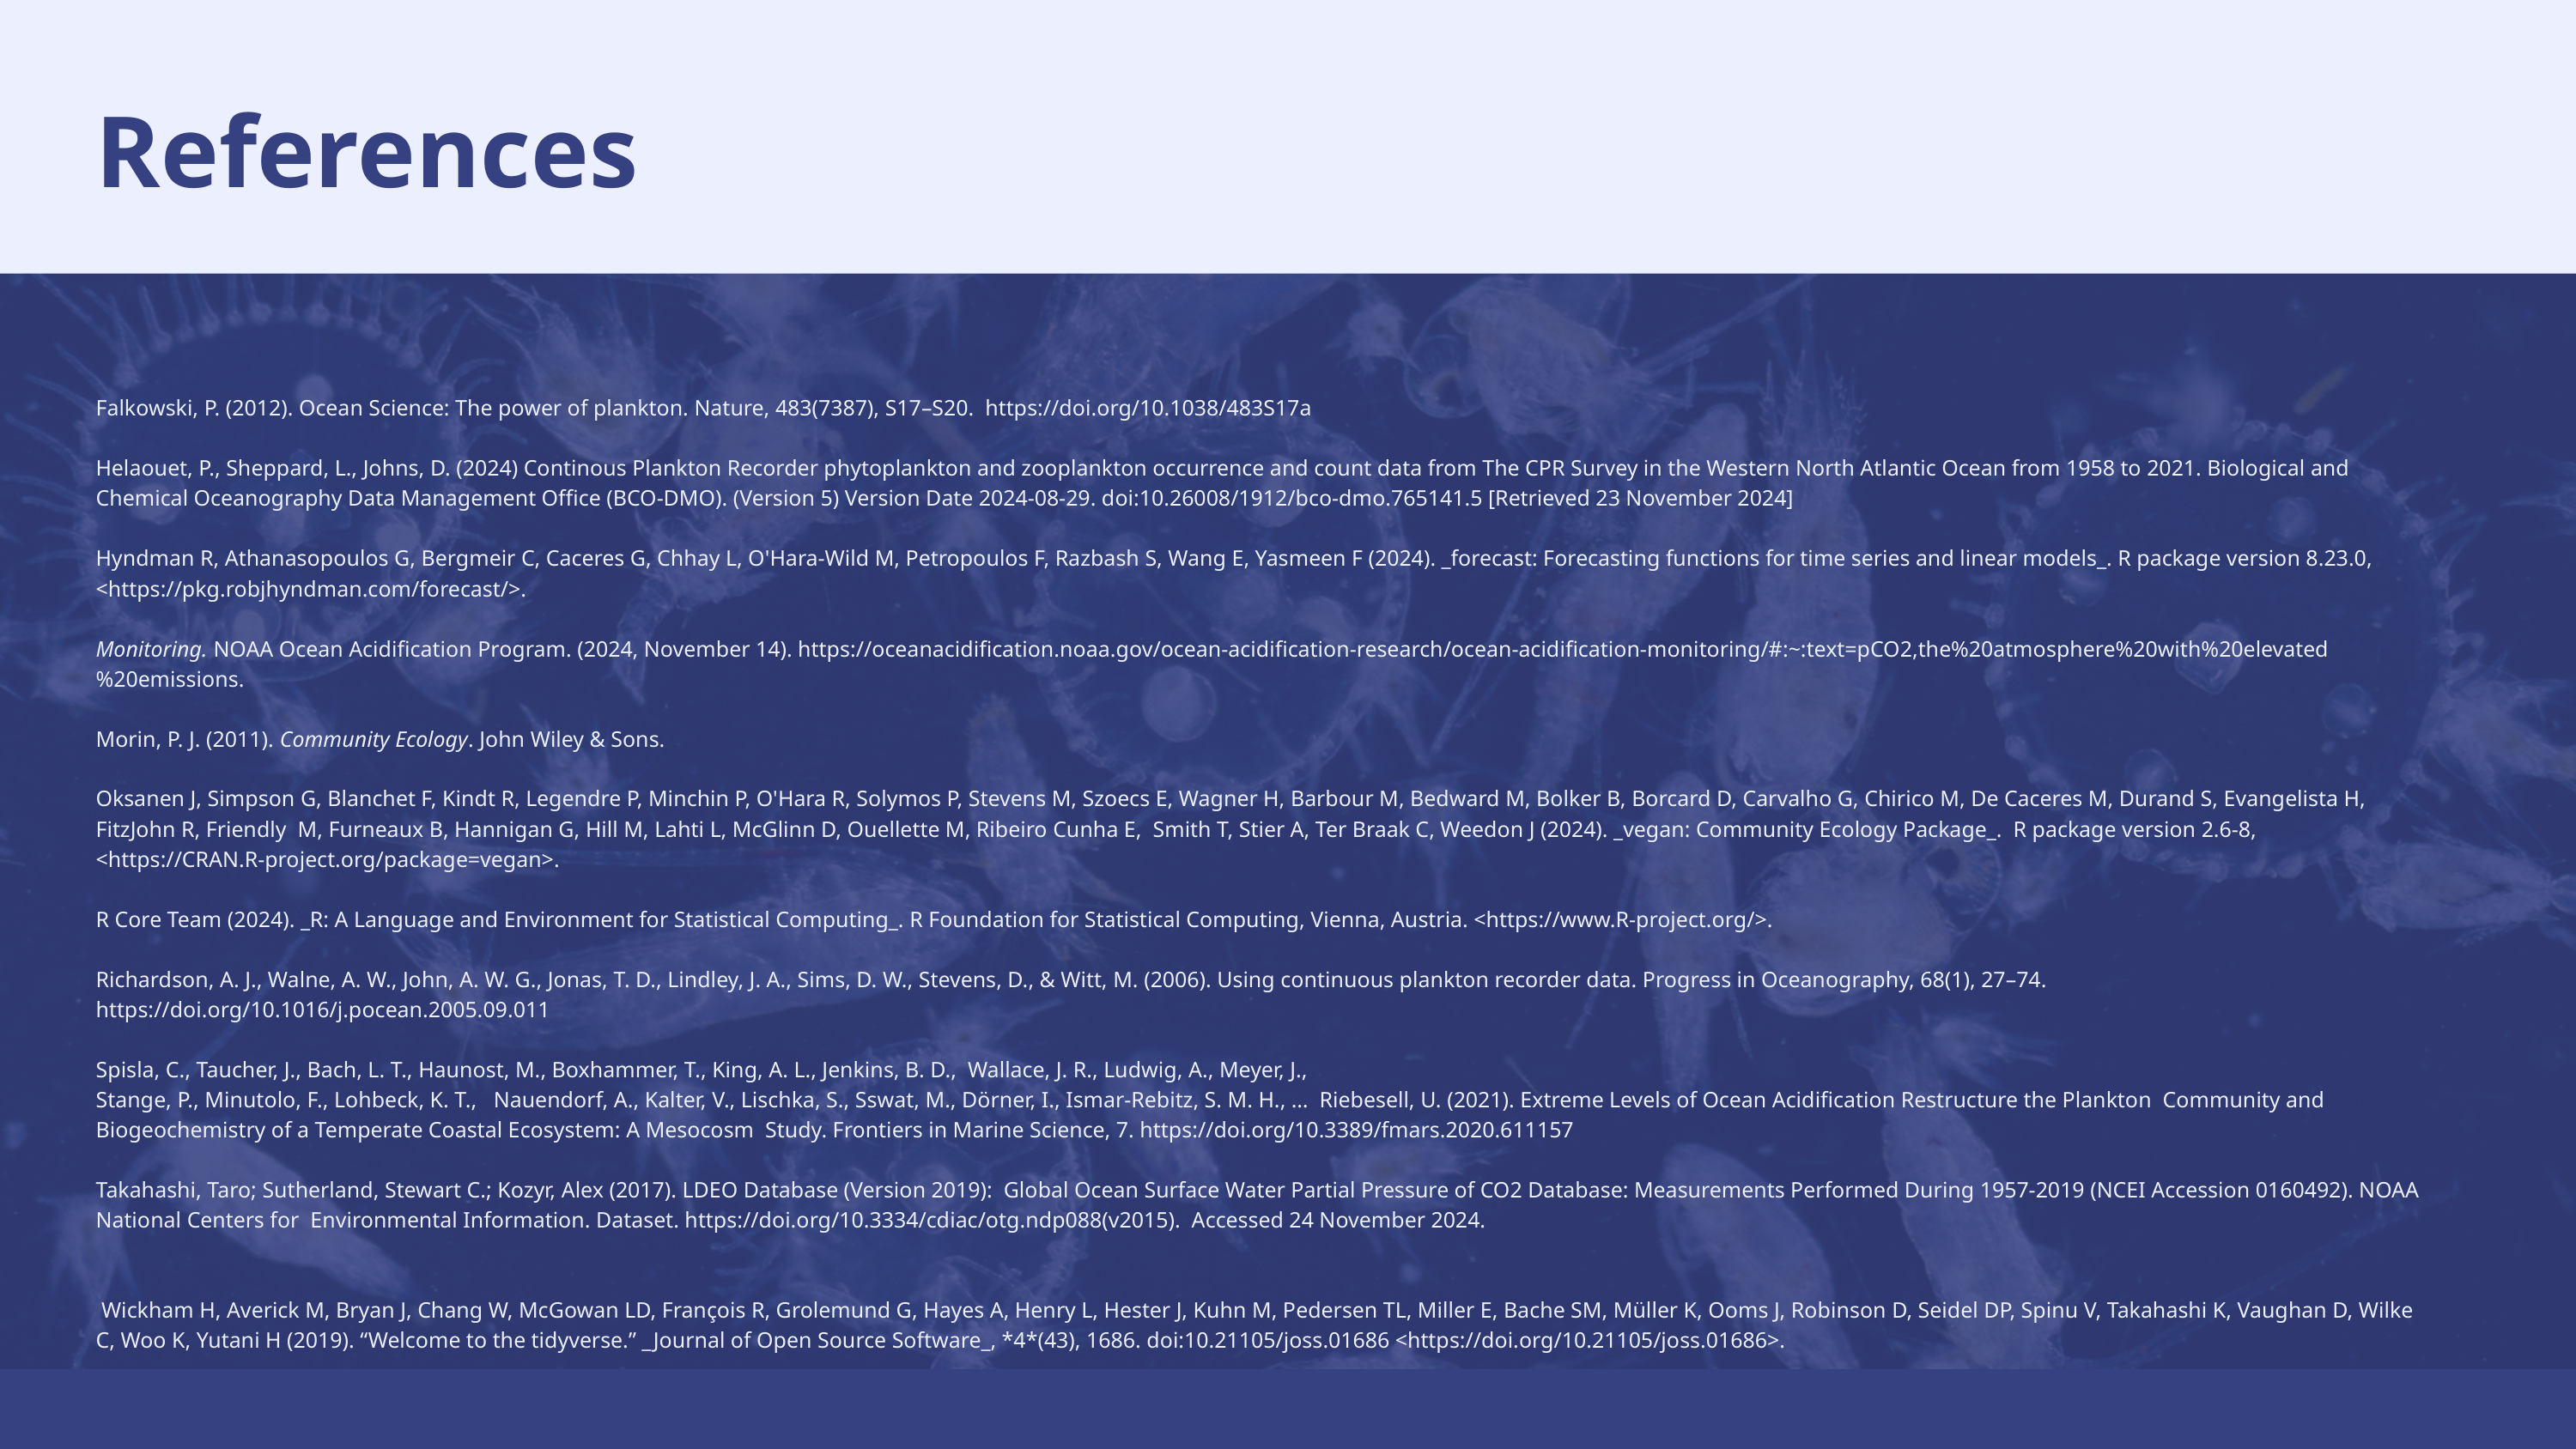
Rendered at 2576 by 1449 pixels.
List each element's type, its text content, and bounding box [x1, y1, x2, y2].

text_box References [95, 70, 1454, 208]
text_box [0, 274, 2576, 1369]
text_box Falkowski, P. (2012). Ocean Science: The power of plankton. Nature, 483(7387), S17–S20. https://doi.org/10.1038/483S17a Helaouet, P., Sheppard, L., Johns, D. (2024) Continous Plankton Recorder phytoplankton and zooplankton occurrence and count data from The CPR Survey in the Western North Atlantic Ocean from 1958 to 2021. Biological and Chemical Oceanography Data Management Office (BCO-DMO). (Version 5) Version Date 2024-08-29. doi:10.26008/1912/bco-dmo.765141.5 [Retrieved 23 November 2024] Hyndman R, Athanasopoulos G, Bergmeir C, Caceres G, Chhay L, O'Hara-Wild M, Petropoulos F, Razbash S, Wang E, Yasmeen F (2024). _forecast: Forecasting functions for time series and linear models_. R package version 8.23.0, <https://pkg.robjhyndman.com/forecast/>. Monitoring. NOAA Ocean Acidification Program. (2024, November 14). https://oceanacidification.noaa.gov/ocean-acidification-research/ocean-acidification-monitoring/#:~:text=pCO2,the%20atmosphere%20with%20elevated%20emissions. Morin, P. J. (2011). Community Ecology. John Wiley & Sons. Oksanen J, Simpson G, Blanchet F, Kindt R, Legendre P, Minchin P, O'Hara R, Solymos P, Stevens M, Szoecs E, Wagner H, Barbour M, Bedward M, Bolker B, Borcard D, Carvalho G, Chirico M, De Caceres M, Durand S, Evangelista H, FitzJohn R, Friendly M, Furneaux B, Hannigan G, Hill M, Lahti L, McGlinn D, Ouellette M, Ribeiro Cunha E, Smith T, Stier A, Ter Braak C, Weedon J (2024). _vegan: Community Ecology Package_. R package version 2.6-8, <https://CRAN.R-project.org/package=vegan>. R Core Team (2024). _R: A Language and Environment for Statistical Computing_. R Foundation for Statistical Computing, Vienna, Austria. <https://www.R-project.org/>. Richardson, A. J., Walne, A. W., John, A. W. G., Jonas, T. D., Lindley, J. A., Sims, D. W., Stevens, D., & Witt, M. (2006). Using continuous plankton recorder data. Progress in Oceanography, 68(1), 27–74. https://doi.org/10.1016/j.pocean.2005.09.011 Spisla, C., Taucher, J., Bach, L. T., Haunost, M., Boxhammer, T., King, A. L., Jenkins, B. D., Wallace, J. R., Ludwig, A., Meyer, J., Stange, P., Minutolo, F., Lohbeck, K. T., Nauendorf, A., Kalter, V., Lischka, S., Sswat, M., Dörner, I., Ismar-Rebitz, S. M. H., … Riebesell, U. (2021). Extreme Levels of Ocean Acidification Restructure the Plankton Community and Biogeochemistry of a Temperate Coastal Ecosystem: A Mesocosm Study. Frontiers in Marine Science, 7. https://doi.org/10.3389/fmars.2020.611157 Takahashi, Taro; Sutherland, Stewart C.; Kozyr, Alex (2017). LDEO Database (Version 2019): Global Ocean Surface Water Partial Pressure of CO2 Database: Measurements Performed During 1957-2019 (NCEI Accession 0160492). NOAA National Centers for Environmental Information. Dataset. https://doi.org/10.3334/cdiac/otg.ndp088(v2015). Accessed 24 November 2024. Wickham H, Averick M, Bryan J, Chang W, McGowan LD, François R, Grolemund G, Hayes A, Henry L, Hester J, Kuhn M, Pedersen TL, Miller E, Bache SM, Müller K, Ooms J, Robinson D, Seidel DP, Spinu V, Takahashi K, Vaughan D, Wilke C, Woo K, Yutani H (2019). “Welcome to the tidyverse.” _Journal of Open Source Software_, *4*(43), 1686. doi:10.21105/joss.01686 <https://doi.org/10.21105/joss.01686>. [95, 390, 2432, 1353]
text_box [0, 0, 2576, 274]
